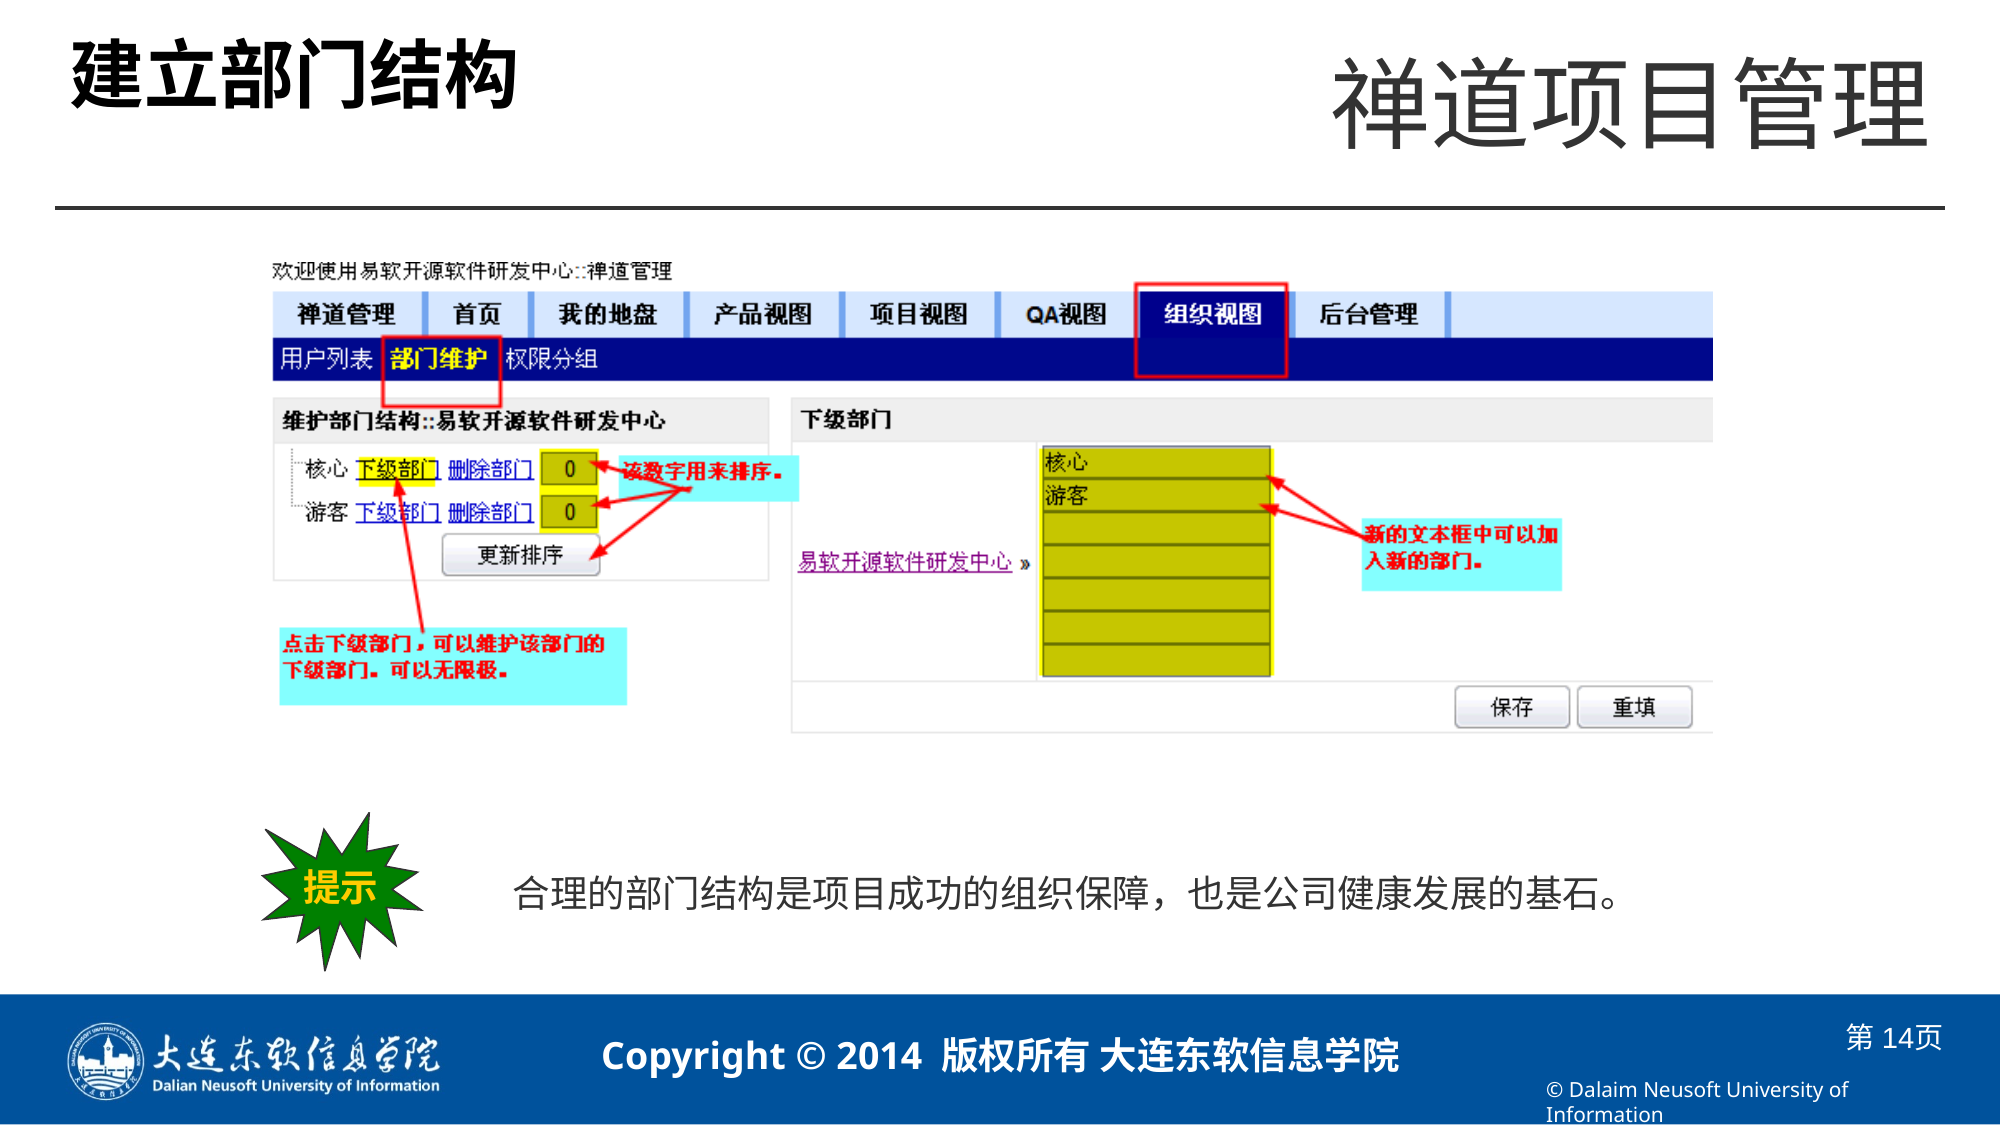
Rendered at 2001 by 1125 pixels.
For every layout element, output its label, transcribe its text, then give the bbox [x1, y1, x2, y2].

title 建立部门结构 [55, 19, 1237, 120]
text_box 合理的部门结构是项目成功的组织保障，也是公司健康发展的基石。 [425, 862, 1726, 923]
text_box 提示 [262, 812, 422, 972]
picture [265, 262, 1713, 748]
picture [55, 1016, 445, 1103]
